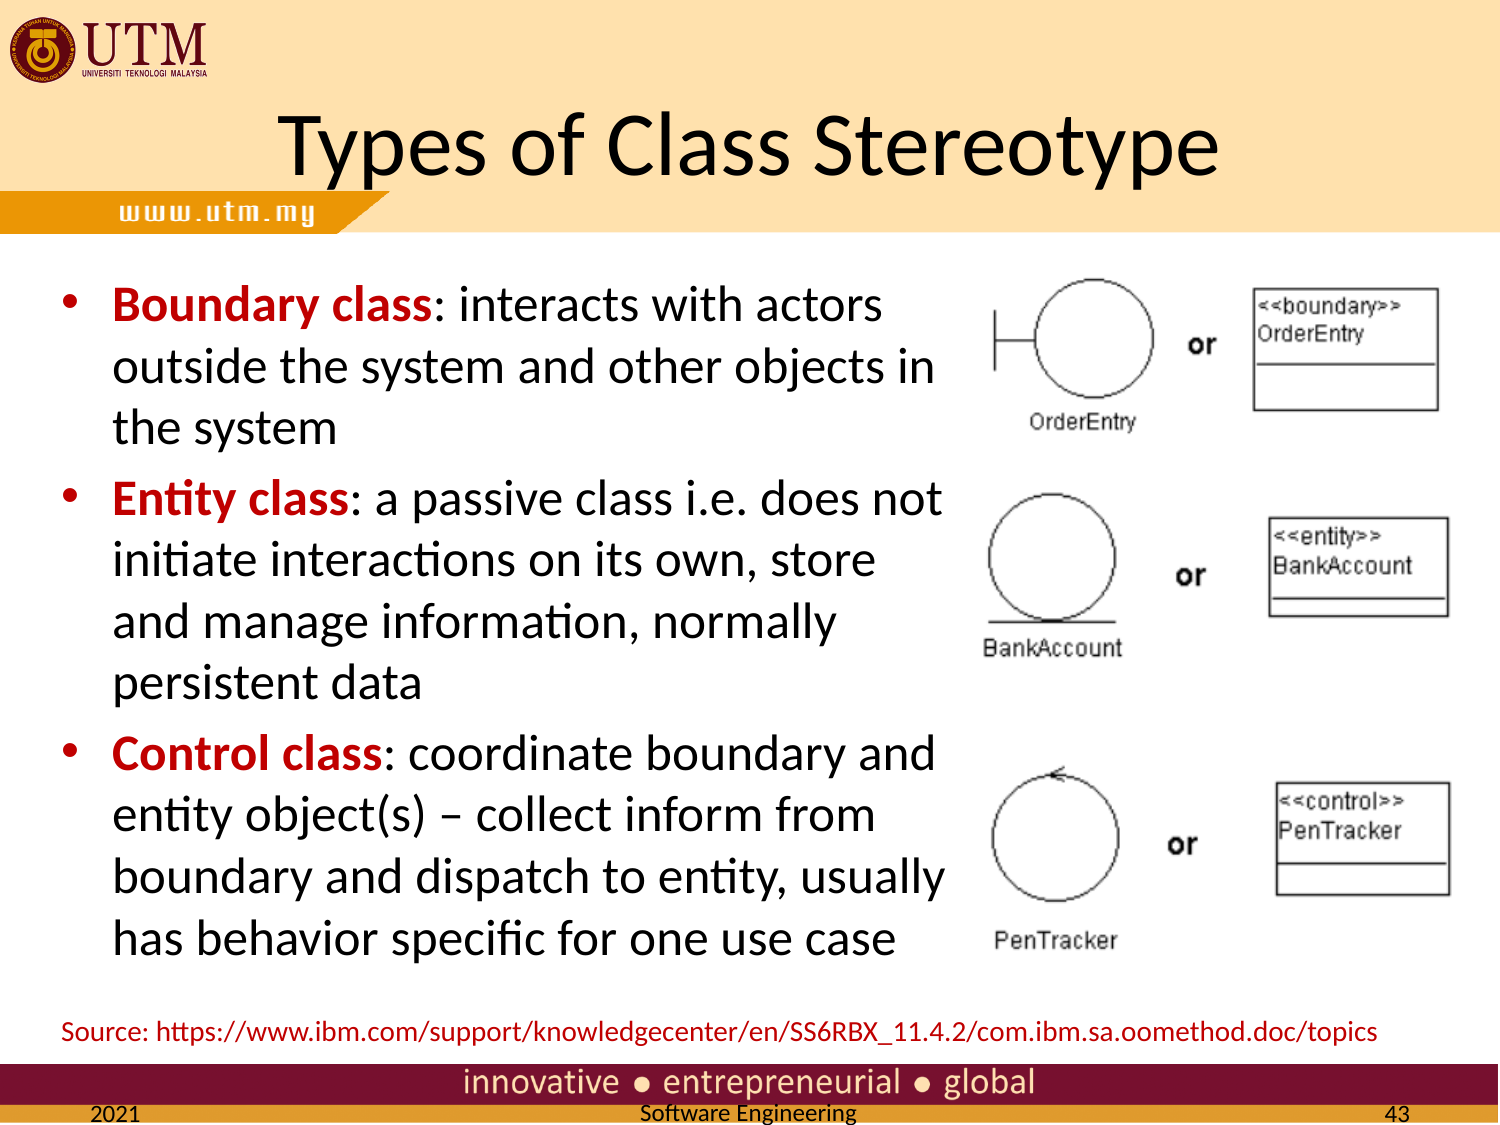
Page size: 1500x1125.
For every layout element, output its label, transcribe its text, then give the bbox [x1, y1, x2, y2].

title Types of Class Stereotype [75, 45, 1425, 233]
picture [10, 17, 207, 83]
slide_number 2021 [75, 1082, 425, 1125]
picture [962, 488, 1477, 677]
footer Software Engineering [405, 1086, 1074, 1125]
text_box Source: https://www.ibm.com/support/knowledgecenter/en/SS6RBX_11.4.2/com.ibm.sa.oomethod.doc/topics [46, 1005, 1483, 1056]
picture [956, 756, 1483, 979]
picture [974, 259, 1465, 455]
slide_number 43 [1074, 1082, 1425, 1125]
picture [0, 191, 390, 234]
picture [0, 1064, 1498, 1123]
list Boundary class: interacts with actors outside the system and other objects in the system Entity class: a passive class i.e. does not initiate interactions on its own, store and manage information, normally persistent data Control class: coordinate boundary and entity object(s) – collect inform from boundary and dispatch to entity, usually has behavior specific for one use case [46, 262, 963, 1005]
